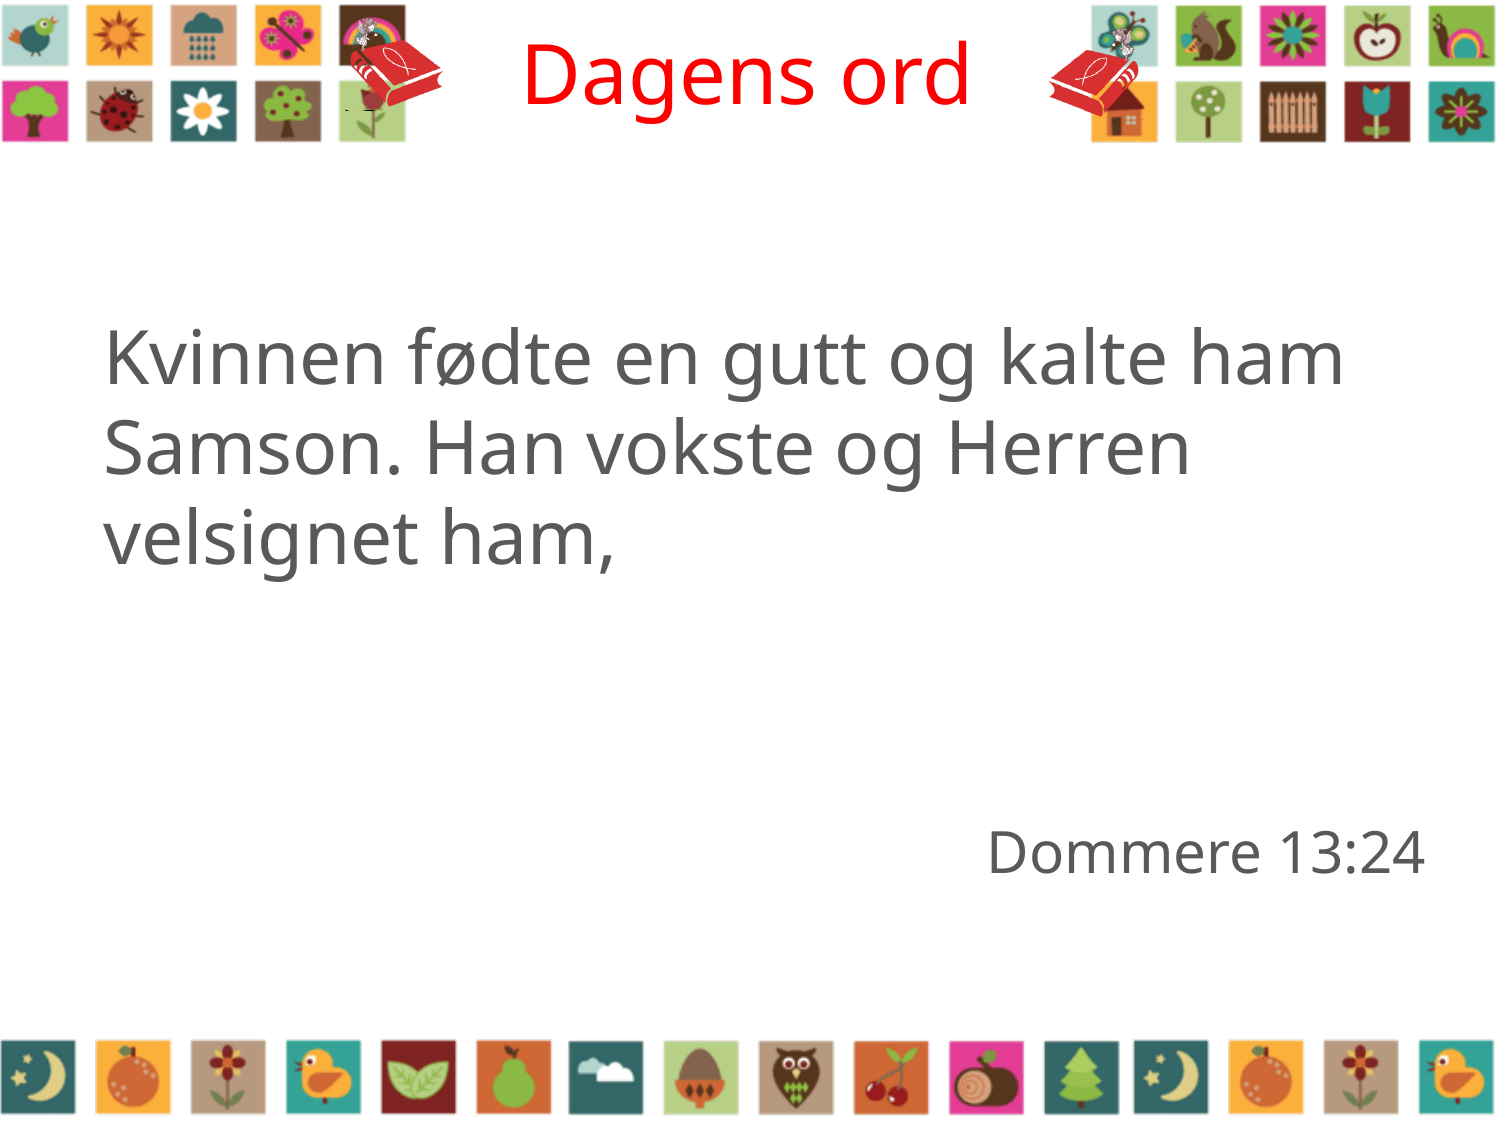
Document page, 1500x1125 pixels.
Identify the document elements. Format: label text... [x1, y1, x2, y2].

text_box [0, 1028, 1500, 1118]
text_box Dommere 13:24 [808, 807, 1441, 893]
picture [1016, 3, 1500, 150]
picture [0, 3, 475, 150]
text_box Dagens ord [425, 13, 1077, 129]
text_box Kvinnen fødte en gutt og kalte ham Samson. Han vokste og Herren velsignet ham, [88, 302, 1436, 588]
